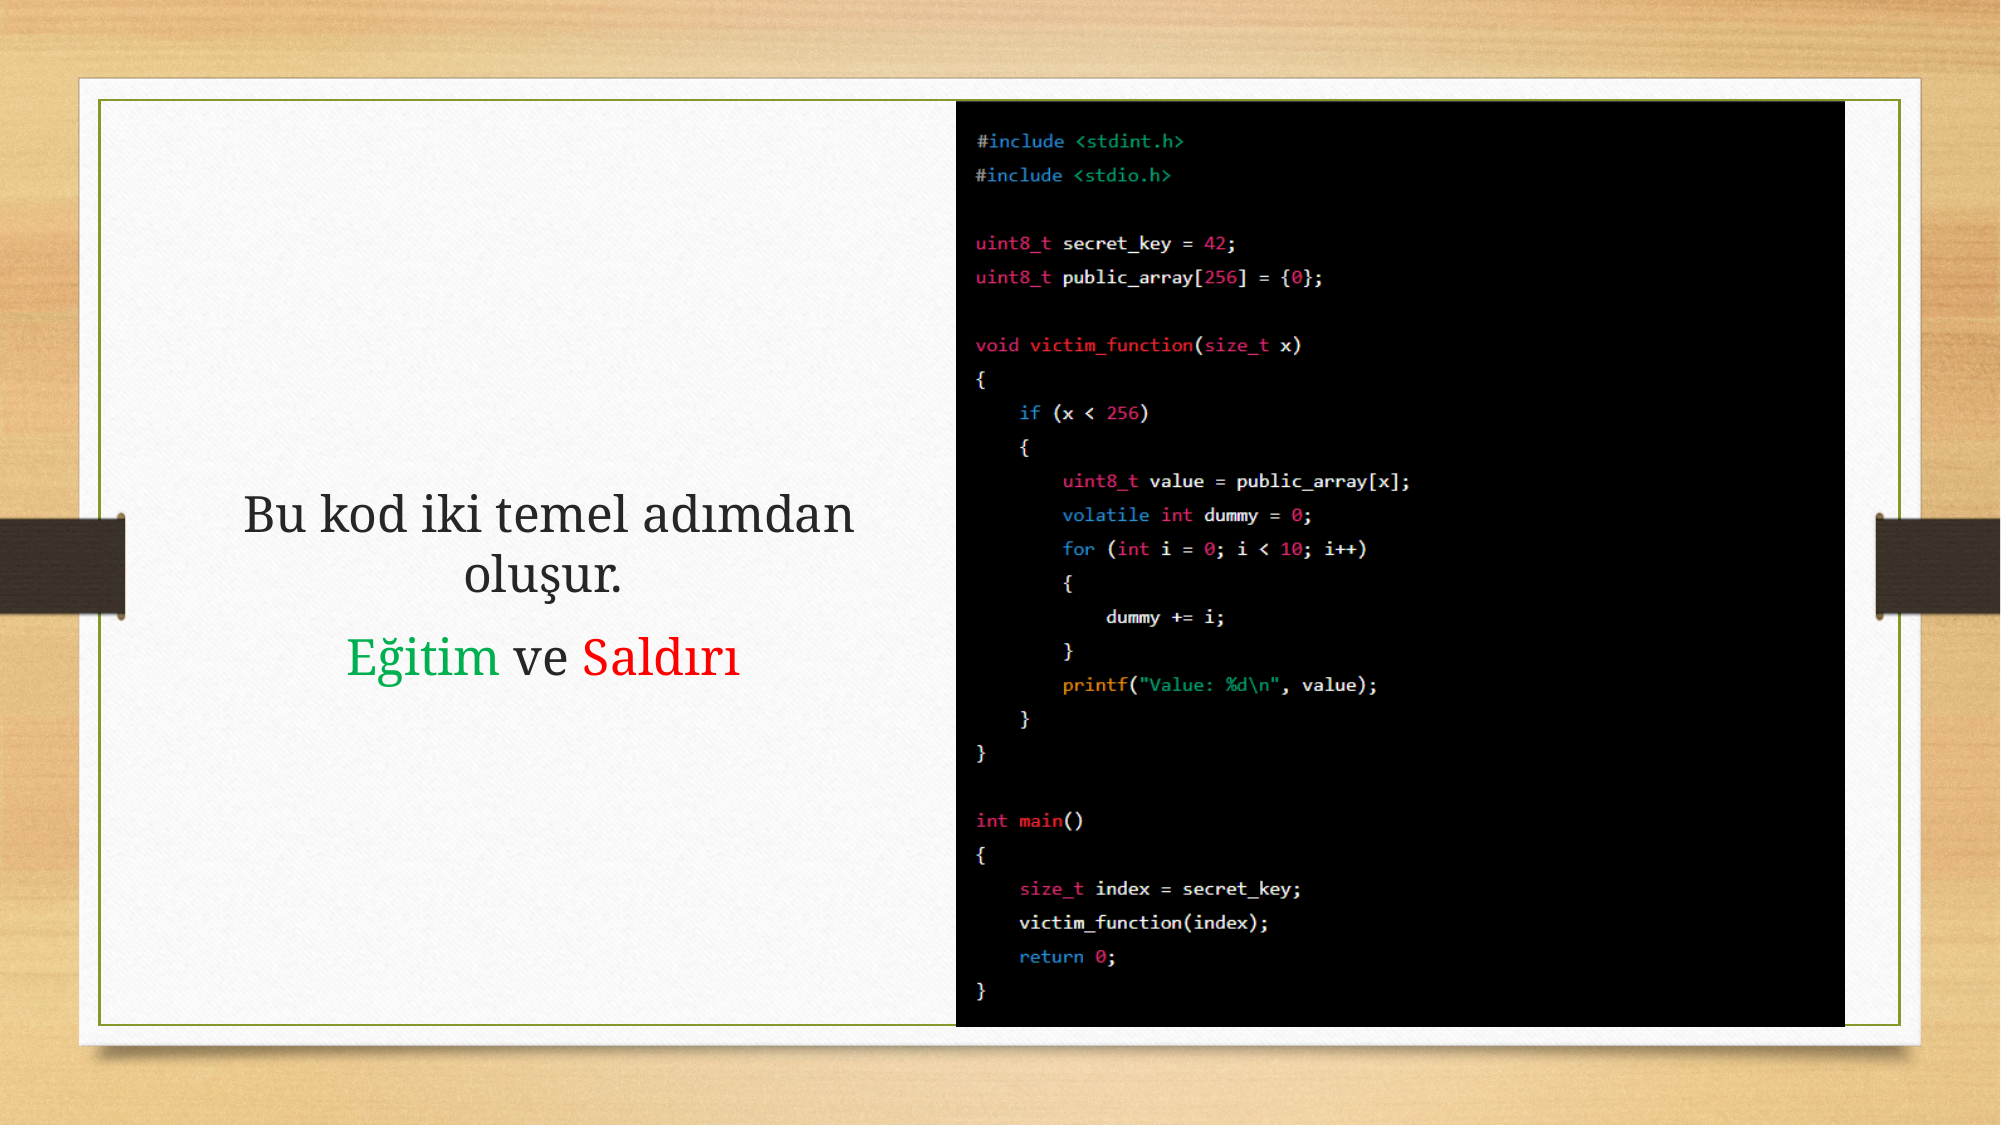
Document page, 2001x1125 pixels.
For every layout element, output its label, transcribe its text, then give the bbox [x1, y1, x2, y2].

picture [0, 0, 2001, 1125]
text_box Bu kod iki temel adımdan oluşur. Eğitim ve Saldırı [129, 475, 956, 711]
